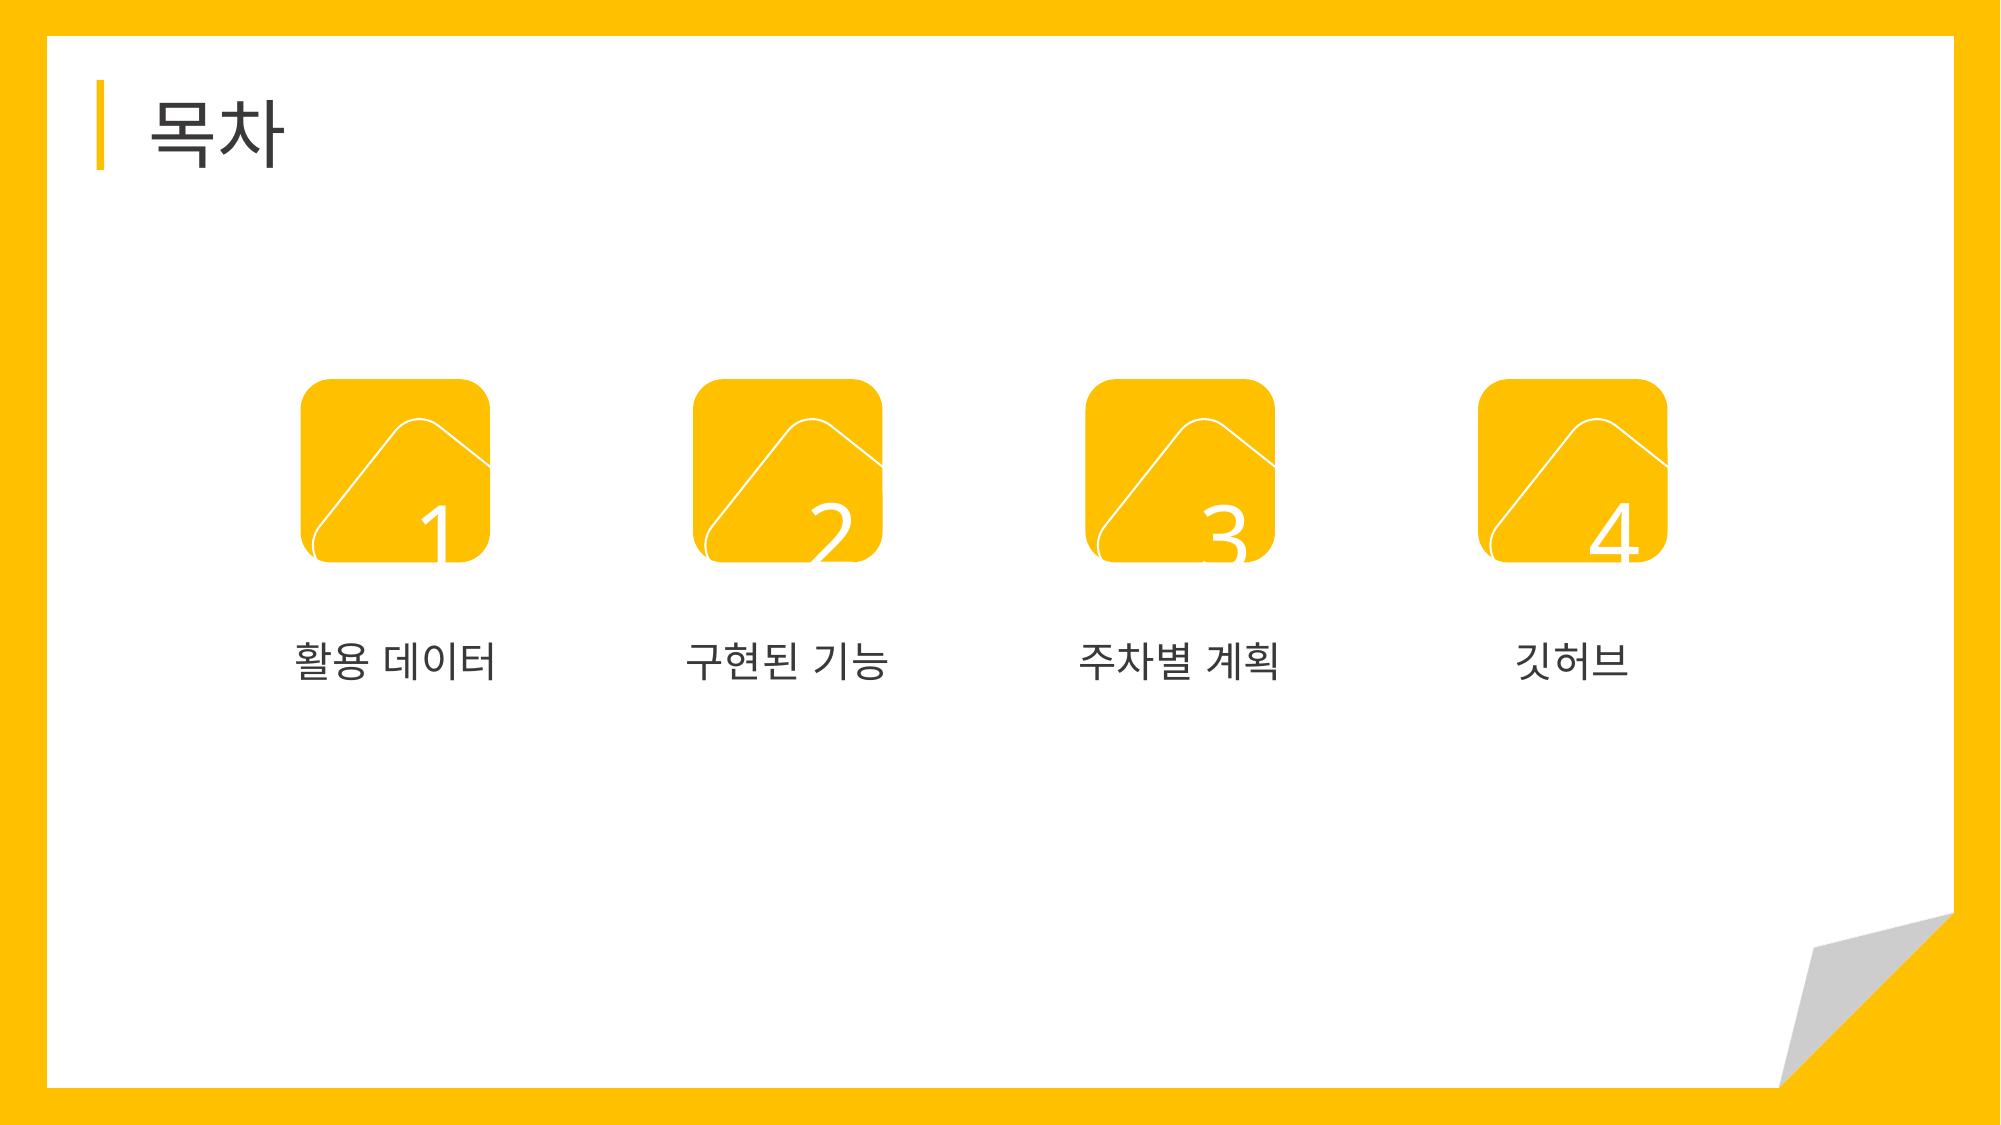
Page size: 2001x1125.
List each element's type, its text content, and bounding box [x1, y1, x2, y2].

text_box 구현된 기능 [670, 628, 905, 693]
text_box [96, 79, 105, 171]
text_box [1085, 379, 1316, 631]
text_box 활용 데이터 [279, 628, 514, 693]
text_box 깃허브 [1500, 631, 1646, 693]
text_box 목차 [133, 79, 302, 185]
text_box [300, 379, 531, 631]
text_box 주차별 계획 [1063, 628, 1298, 693]
picture [0, 0, 2001, 1125]
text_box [1477, 379, 1708, 631]
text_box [692, 379, 923, 631]
